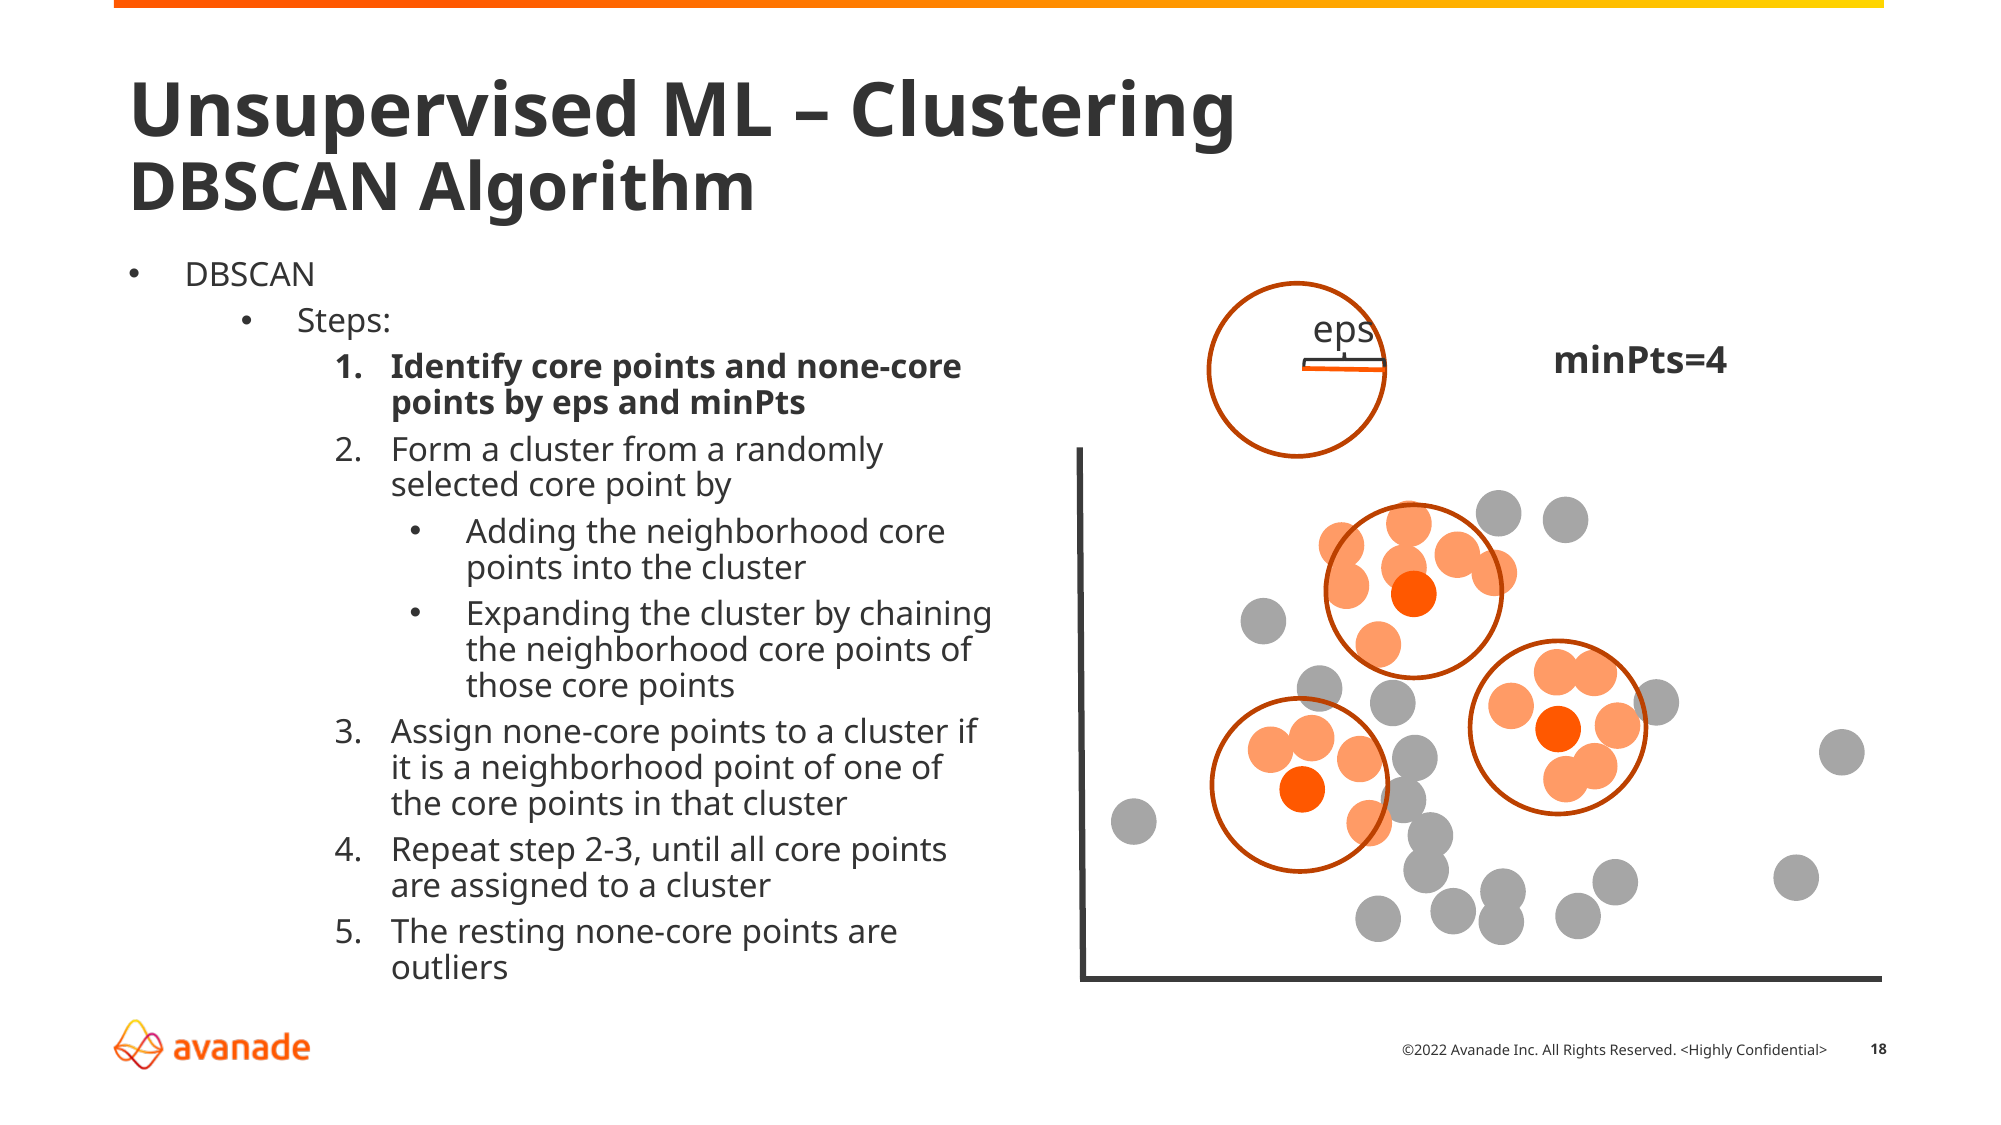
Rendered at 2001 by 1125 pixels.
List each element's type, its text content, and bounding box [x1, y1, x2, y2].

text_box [1208, 283, 1731, 457]
title Unsupervised ML – Clustering DBSCAN Algorithm [113, 64, 1883, 228]
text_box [1079, 447, 1883, 980]
picture [93, 999, 339, 1090]
list DBSCAN Steps: Identify core points and none-core points by eps and minPts Form a cluster from a randomly selected core point by Adding the neighborhood core points into the cluster Expanding the cluster by chaining the neighborhood core points of those core points Assign none-core points to a cluster if it is a neighborhood point of one of the core points in that cluster Repeat step 2-3, until all core points are assigned to a cluster The resting none-core points are outliers [113, 249, 1014, 980]
